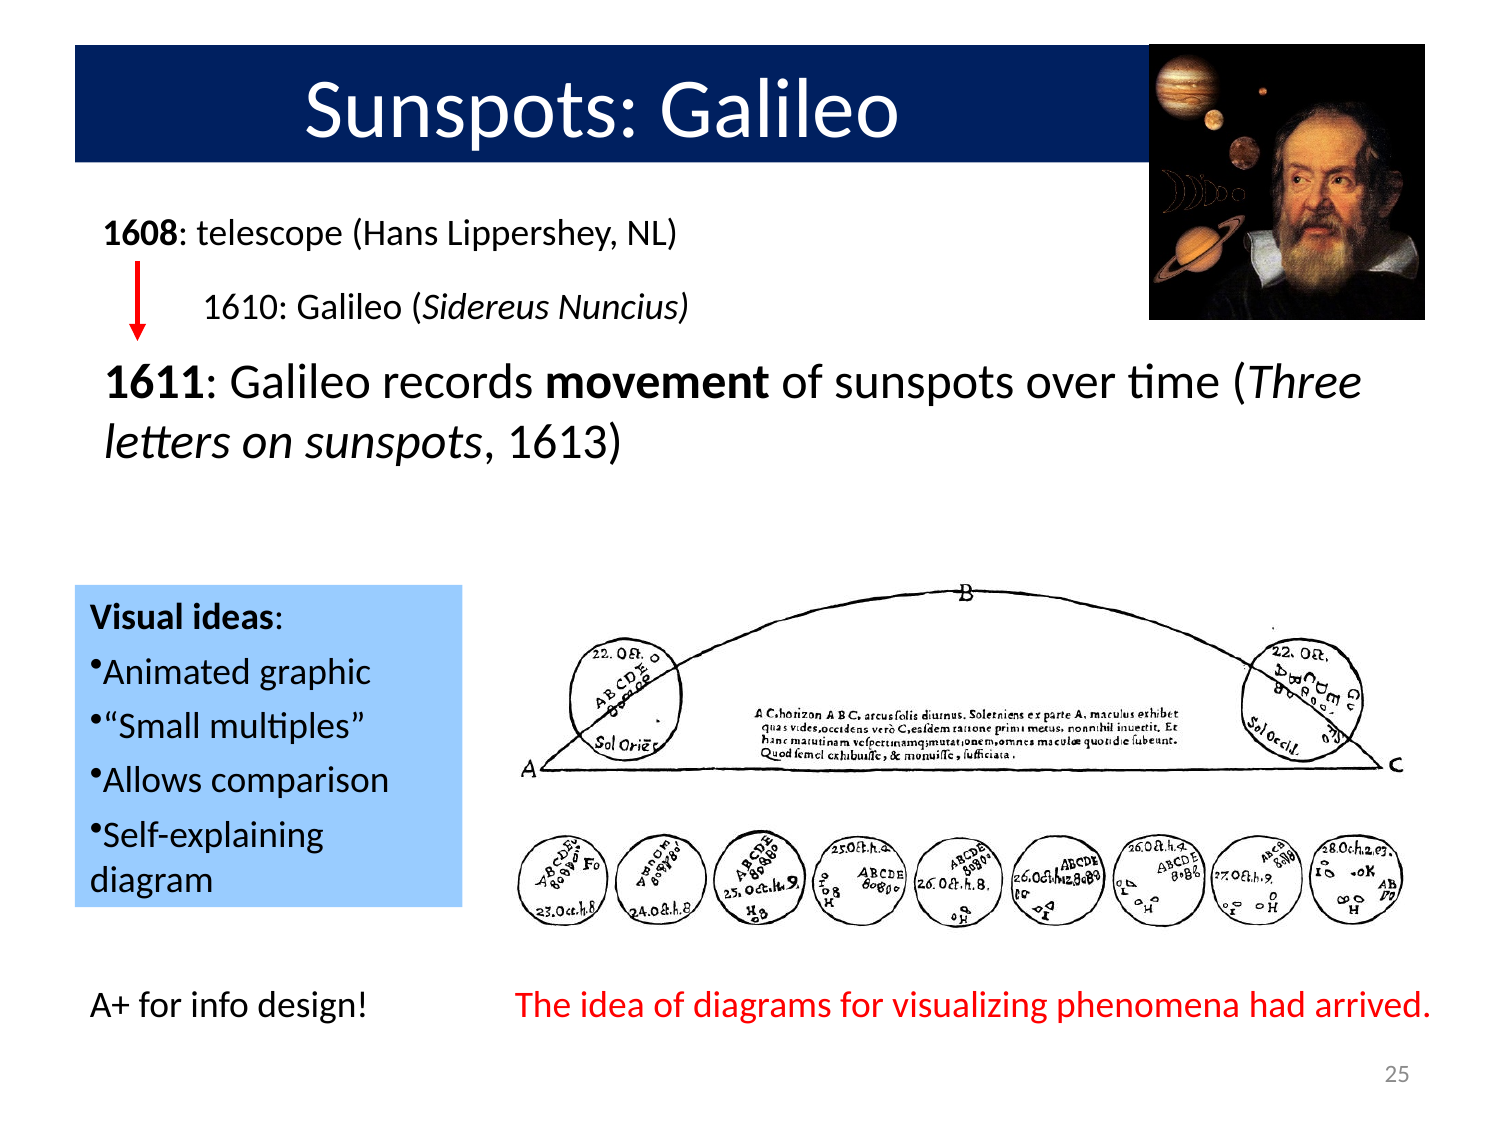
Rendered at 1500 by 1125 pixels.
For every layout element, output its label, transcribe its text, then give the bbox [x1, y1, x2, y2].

text_box Visual ideas: Animated graphic “Small multiples” Allows comparison Self-explaining diagram [74, 584, 463, 908]
picture [474, 572, 1446, 937]
text_box 1608: telescope (Hans Lippershey, NL) [87, 200, 763, 261]
text_box 1611: Galileo records movement of sunspots over time (Three letters on sunspots, 1613) [89, 340, 1427, 476]
text_box The idea of diagrams for visualizing phenomena had arrived. [500, 972, 1450, 1032]
picture [1149, 44, 1426, 321]
text_box A+ for info design! [75, 972, 425, 1032]
title Sunspots: Galileo [75, 45, 1147, 163]
text_box 1610: Galileo (Sidereus Nuncius) [187, 274, 838, 335]
slide_number 25 [1074, 1042, 1425, 1103]
